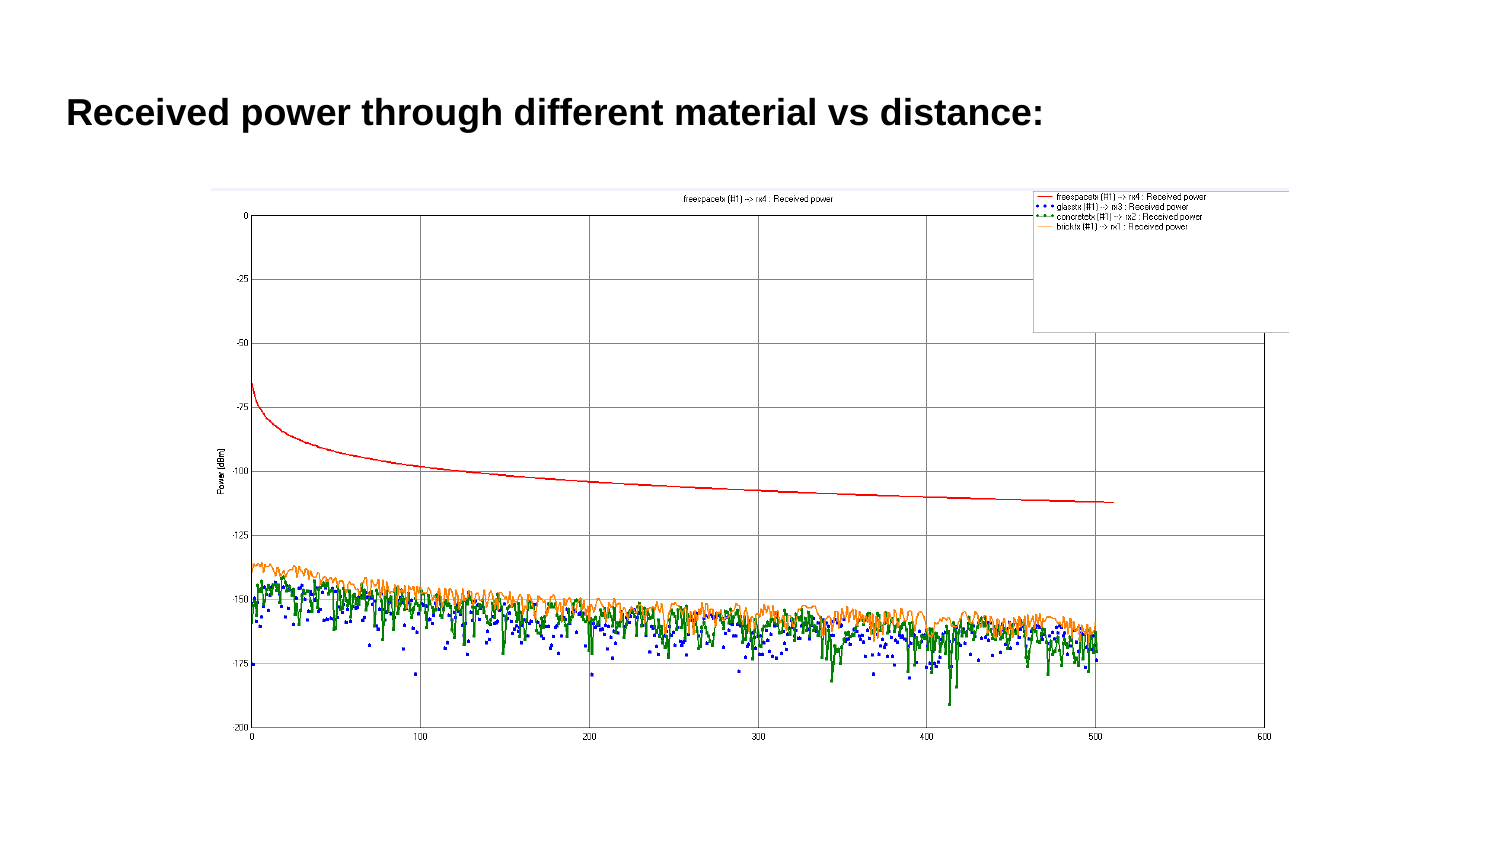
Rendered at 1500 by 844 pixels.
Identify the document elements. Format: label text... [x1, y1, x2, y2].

picture [211, 188, 1289, 750]
title Received power through different material vs distance: [51, 72, 1449, 167]
